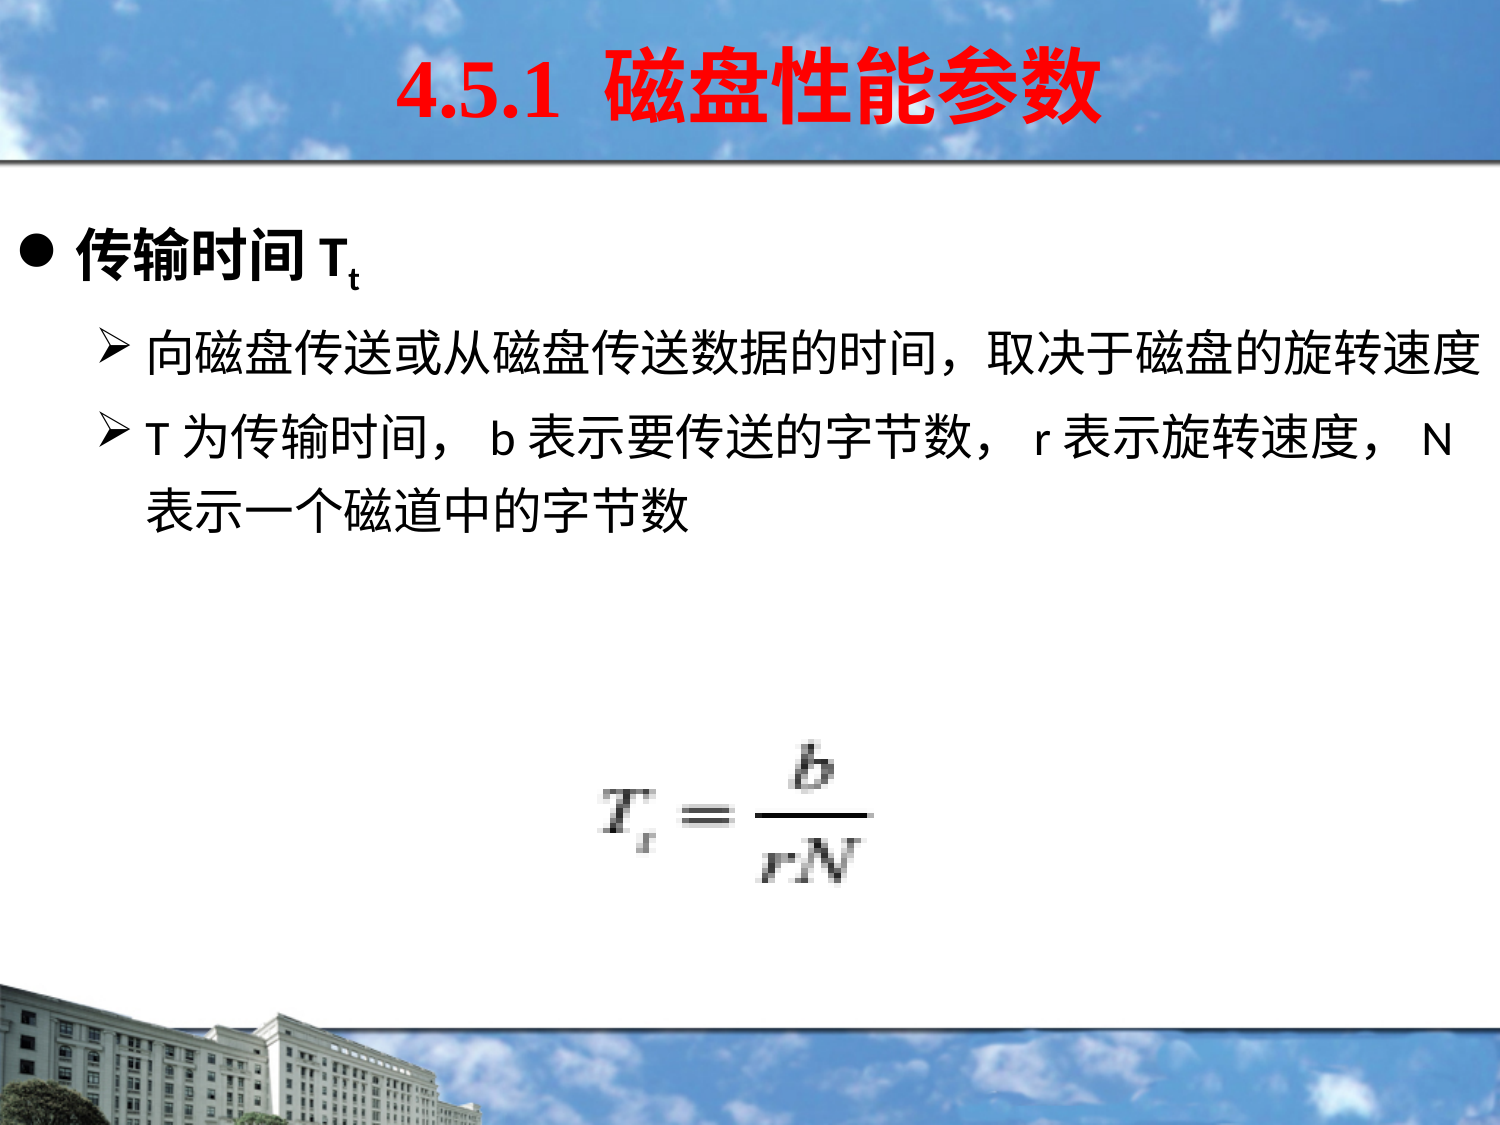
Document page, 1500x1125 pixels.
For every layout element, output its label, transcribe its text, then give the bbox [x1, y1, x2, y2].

text_box 传输时间Tt 向磁盘传送或从磁盘传送数据的时间，取决于磁盘的旋转速度 T为传输时间，b表示要传送的字节数，r表示旋转速度，N表示一个磁道中的字节数 [0, 125, 1500, 563]
picture [0, 563, 1500, 1125]
title 4.5.1 磁盘性能参数 [75, 7, 1425, 125]
picture [0, 0, 1500, 125]
